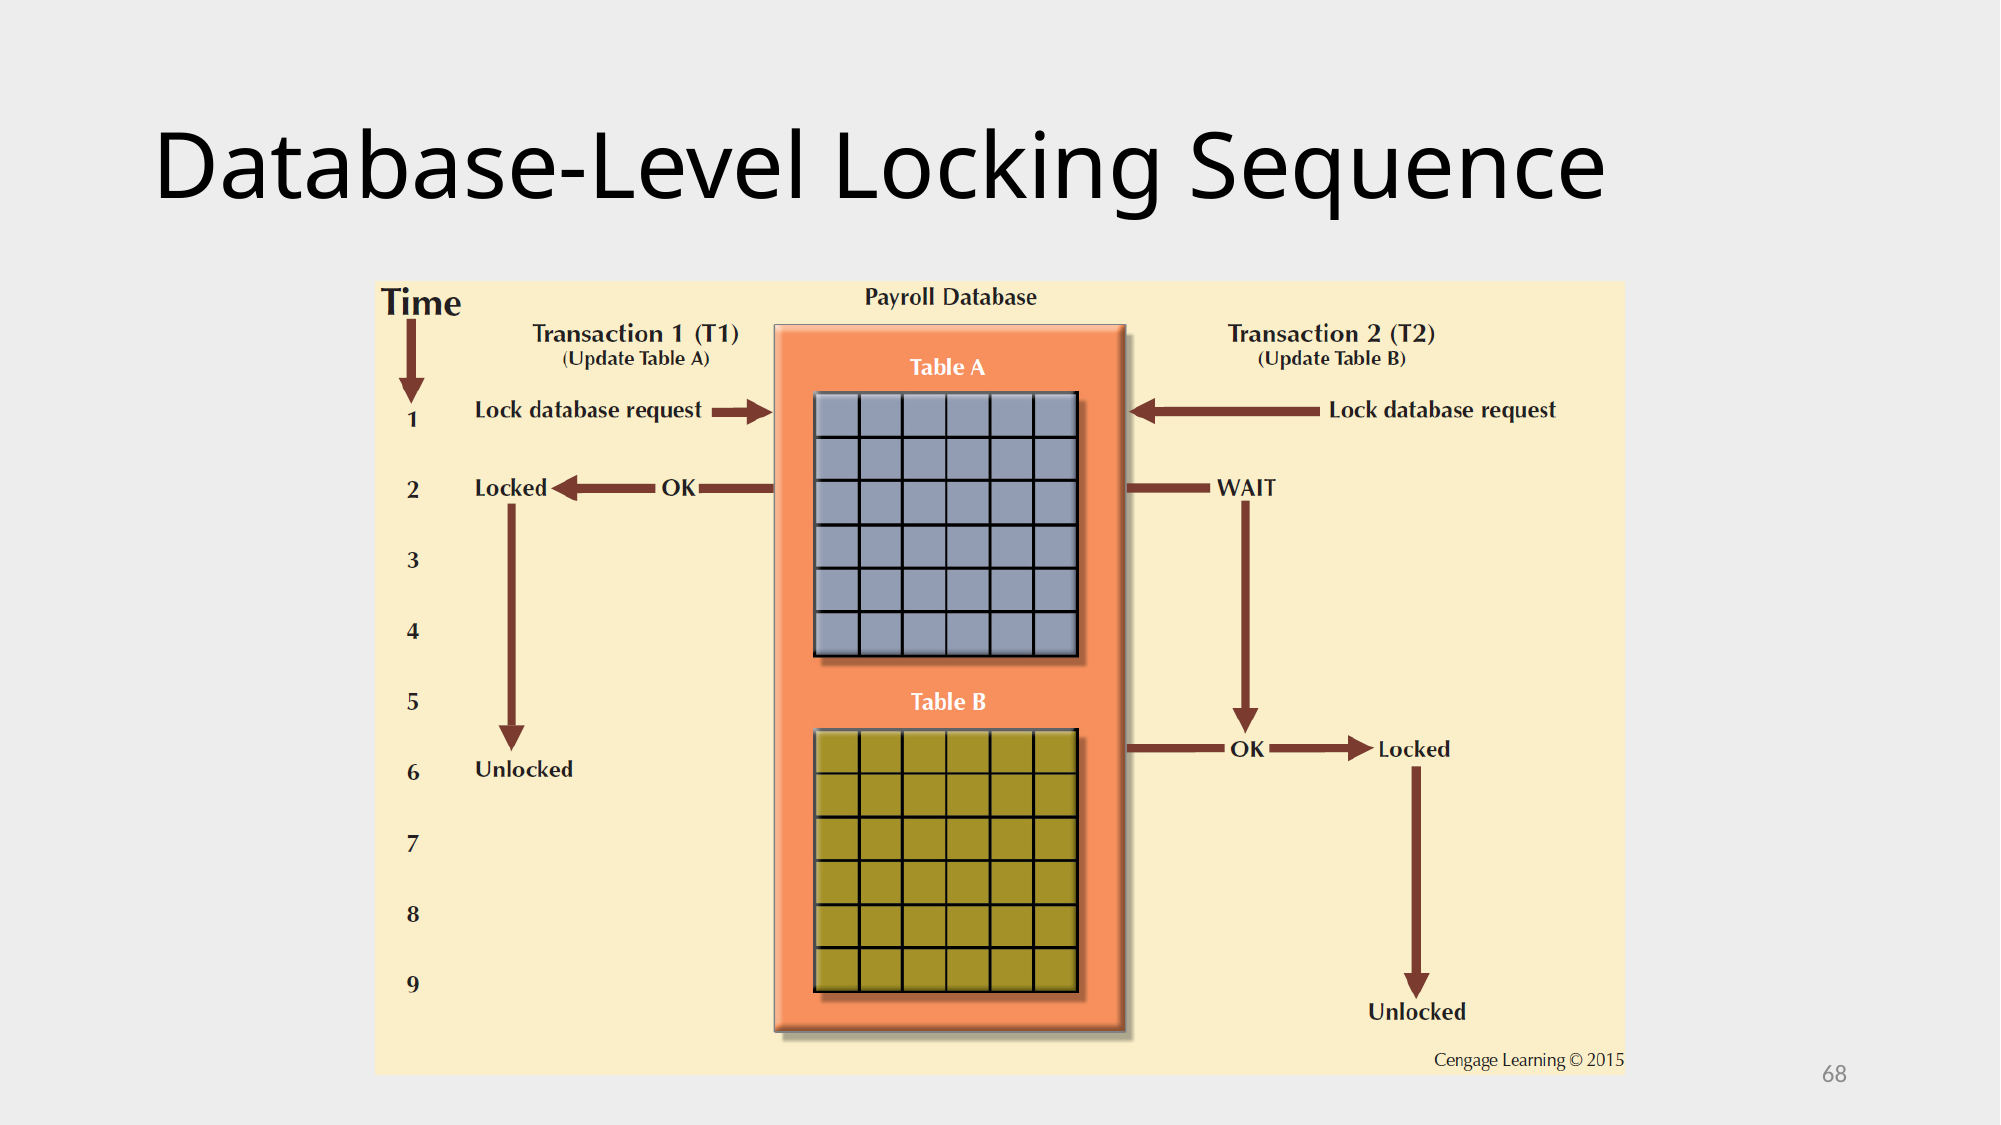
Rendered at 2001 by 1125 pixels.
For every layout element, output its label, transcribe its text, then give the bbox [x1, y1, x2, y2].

slide_number 68 [1412, 1042, 1863, 1103]
title Database-Level Locking Sequence [137, 59, 1863, 278]
picture [374, 281, 1625, 1076]
